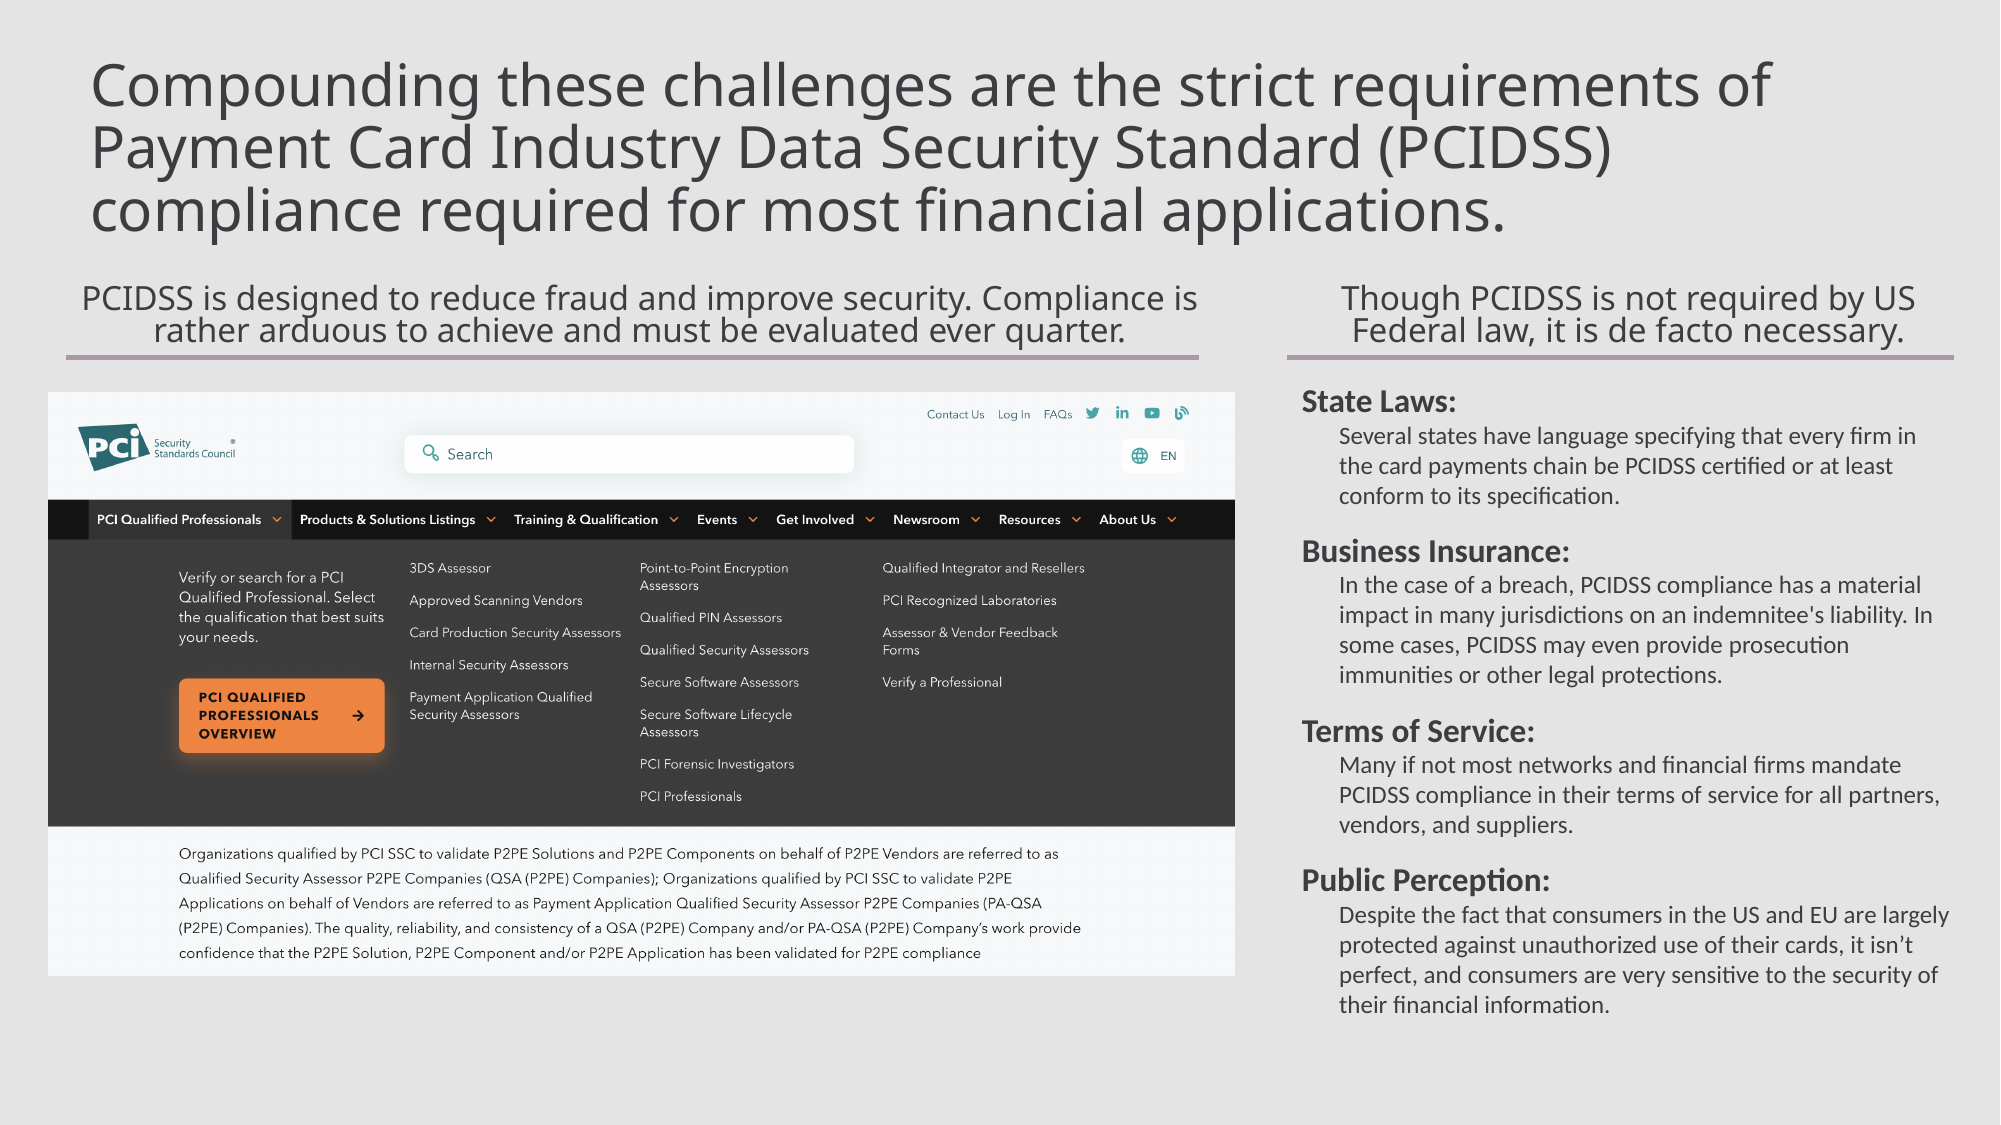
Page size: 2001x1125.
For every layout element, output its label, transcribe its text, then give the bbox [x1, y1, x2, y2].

picture [48, 392, 1235, 976]
text_box State Laws: Several states have language specifying that every firm in the card payments chain be PCIDSS certified or at least conform to its specification. Business Insurance: In the case of a breach, PCIDSS compliance has a material impact in many jurisdictions on an indemnitee's liability. In some cases, PCIDSS may even provide prosecution immunities or other legal protections. Terms of Service: Many if not most networks and financial firms mandate PCIDSS compliance in their terms of service for all partners, vendors, and suppliers. Public Perception: Despite the fact that consumers in the US and EU are largely protected against unauthorized use of their cards, it isn’t perfect, and consumers are very sensitive to the security of their financial information. [1286, 371, 1971, 1018]
text_box PCIDSS is designed to reduce fraud and improve security. Compliance is rather arduous to achieve and must be evaluated ever quarter. [69, 280, 1212, 354]
title Compounding these challenges are the strict requirements of Payment Card Industry Data Security Standard (PCIDSS) compliance required for most financial applications. [75, 41, 1930, 259]
text_box Though PCIDSS is not required by US Federal law, it is de facto necessary. [1297, 280, 1961, 354]
